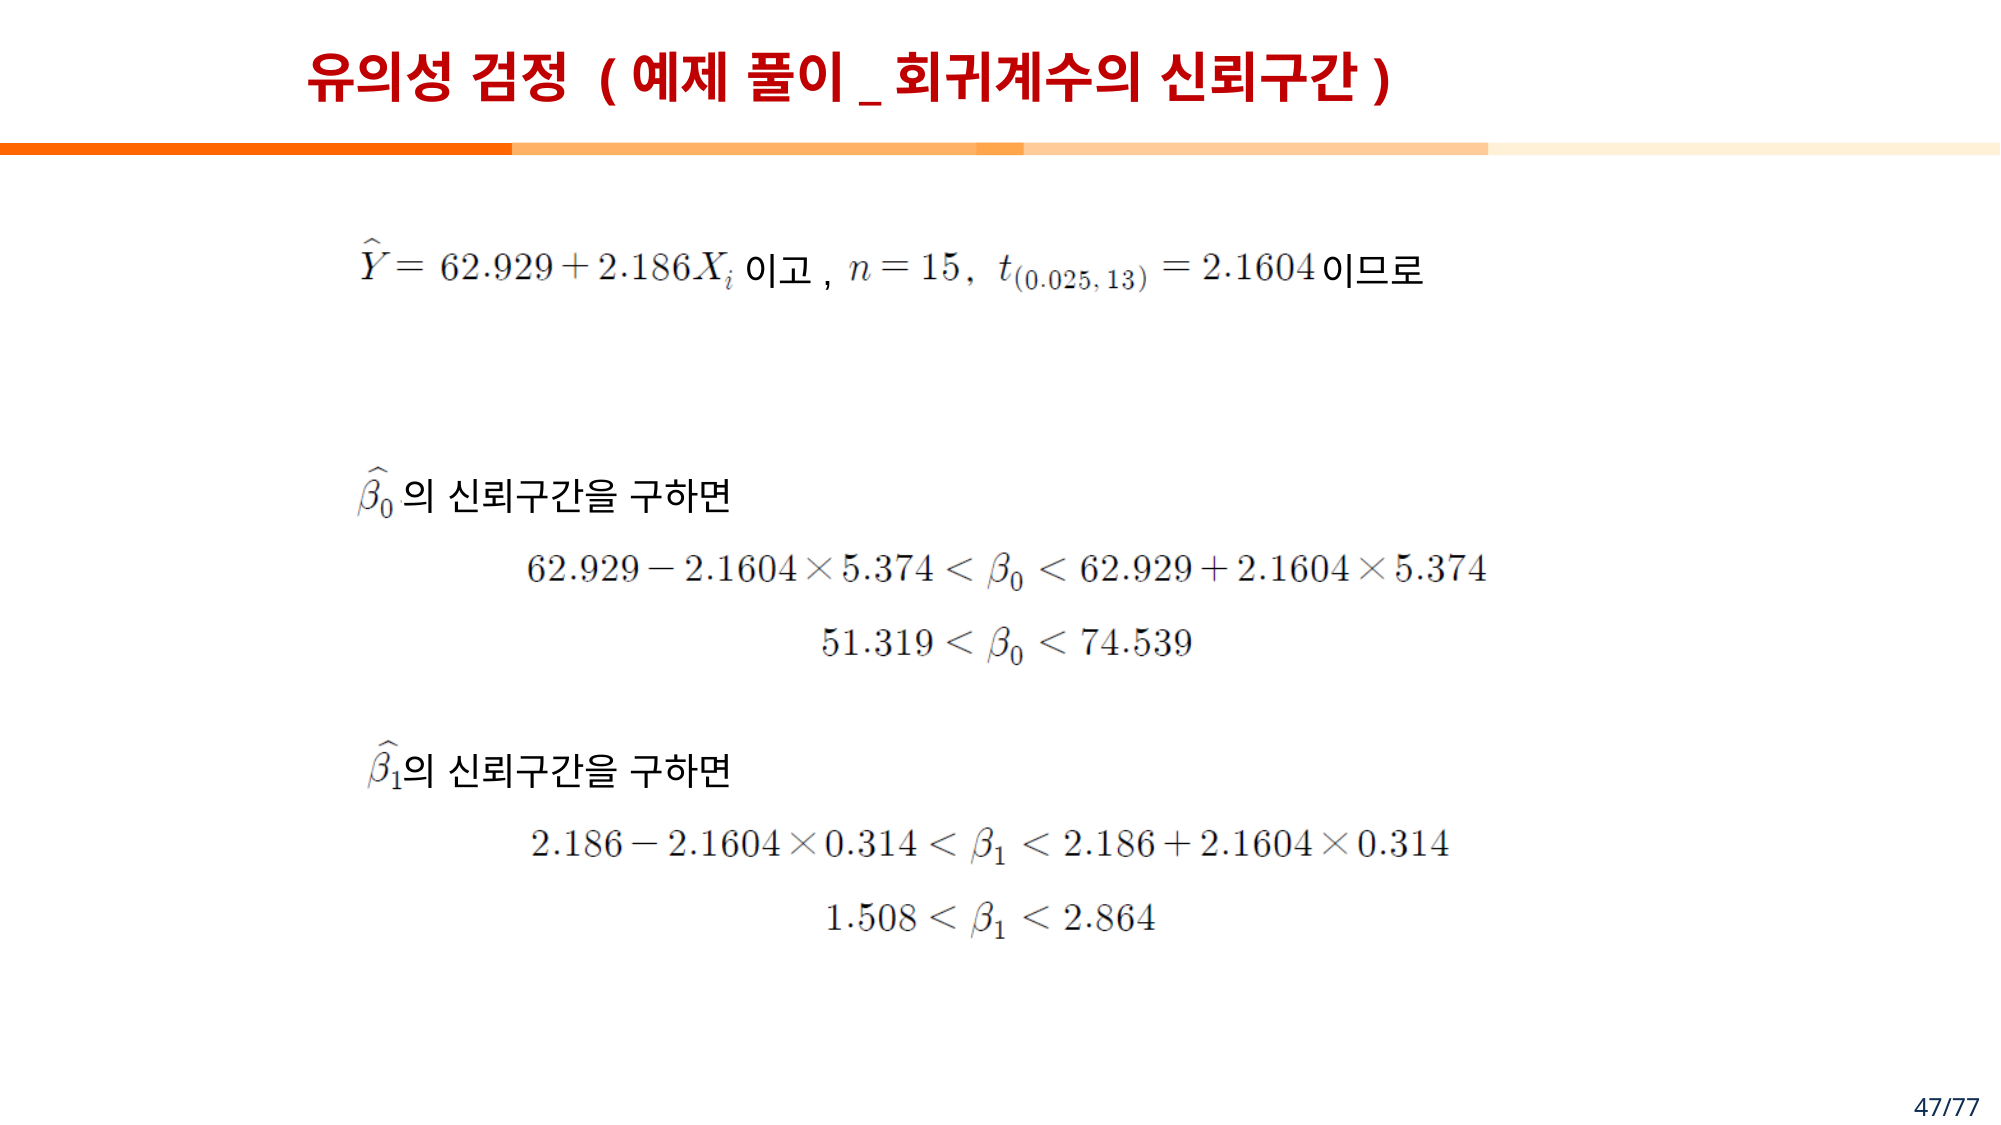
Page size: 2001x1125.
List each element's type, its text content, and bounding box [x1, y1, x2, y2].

title 유의성 검정 (예제 풀이_회귀계수의 신뢰구간) [291, 31, 1532, 122]
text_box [342, 455, 1500, 944]
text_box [338, 219, 1501, 315]
